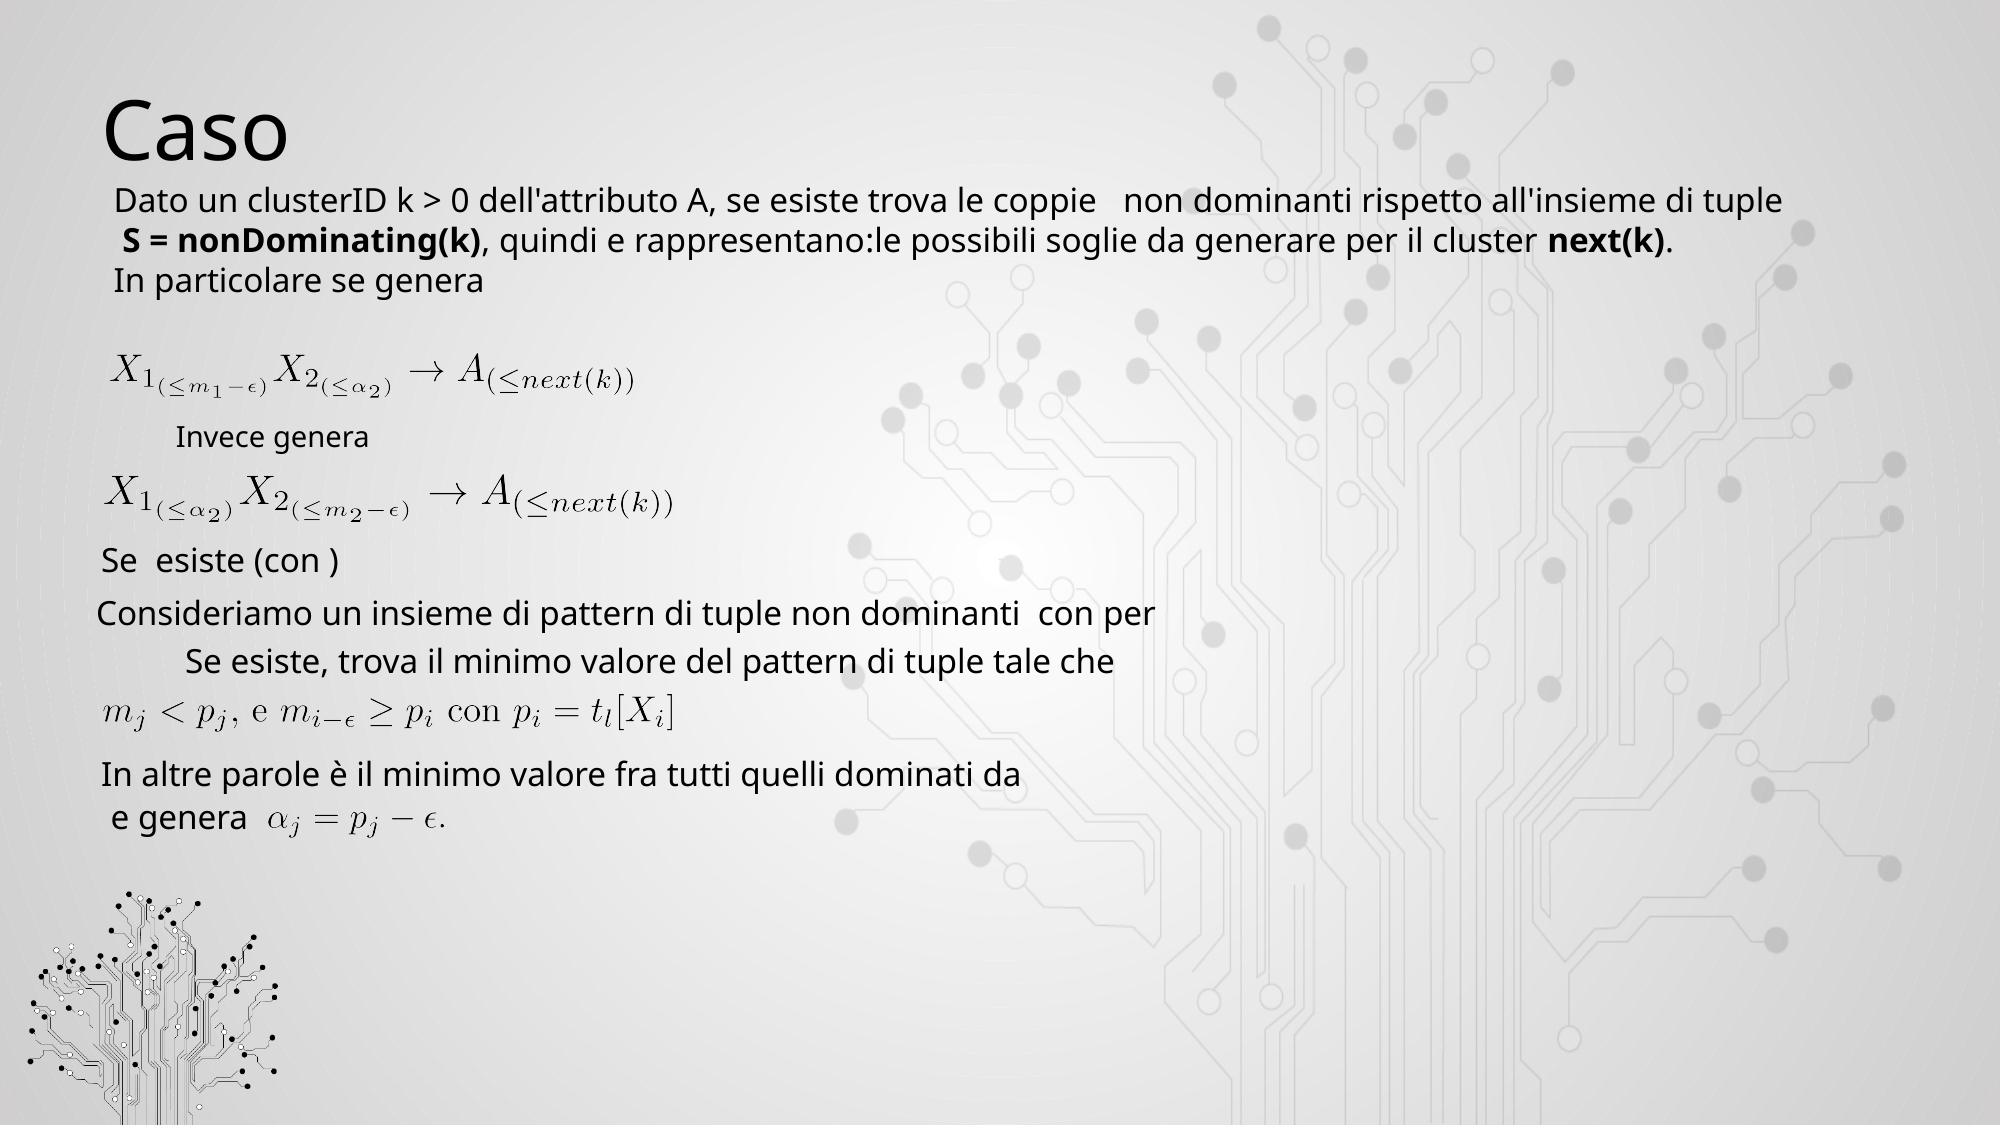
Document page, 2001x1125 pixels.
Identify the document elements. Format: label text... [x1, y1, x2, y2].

picture [103, 694, 672, 732]
picture [268, 812, 444, 838]
picture [110, 353, 634, 398]
picture [103, 473, 672, 523]
text_box [688, 0, 2000, 1125]
text_box e genera [95, 788, 264, 844]
picture [0, 885, 313, 1125]
